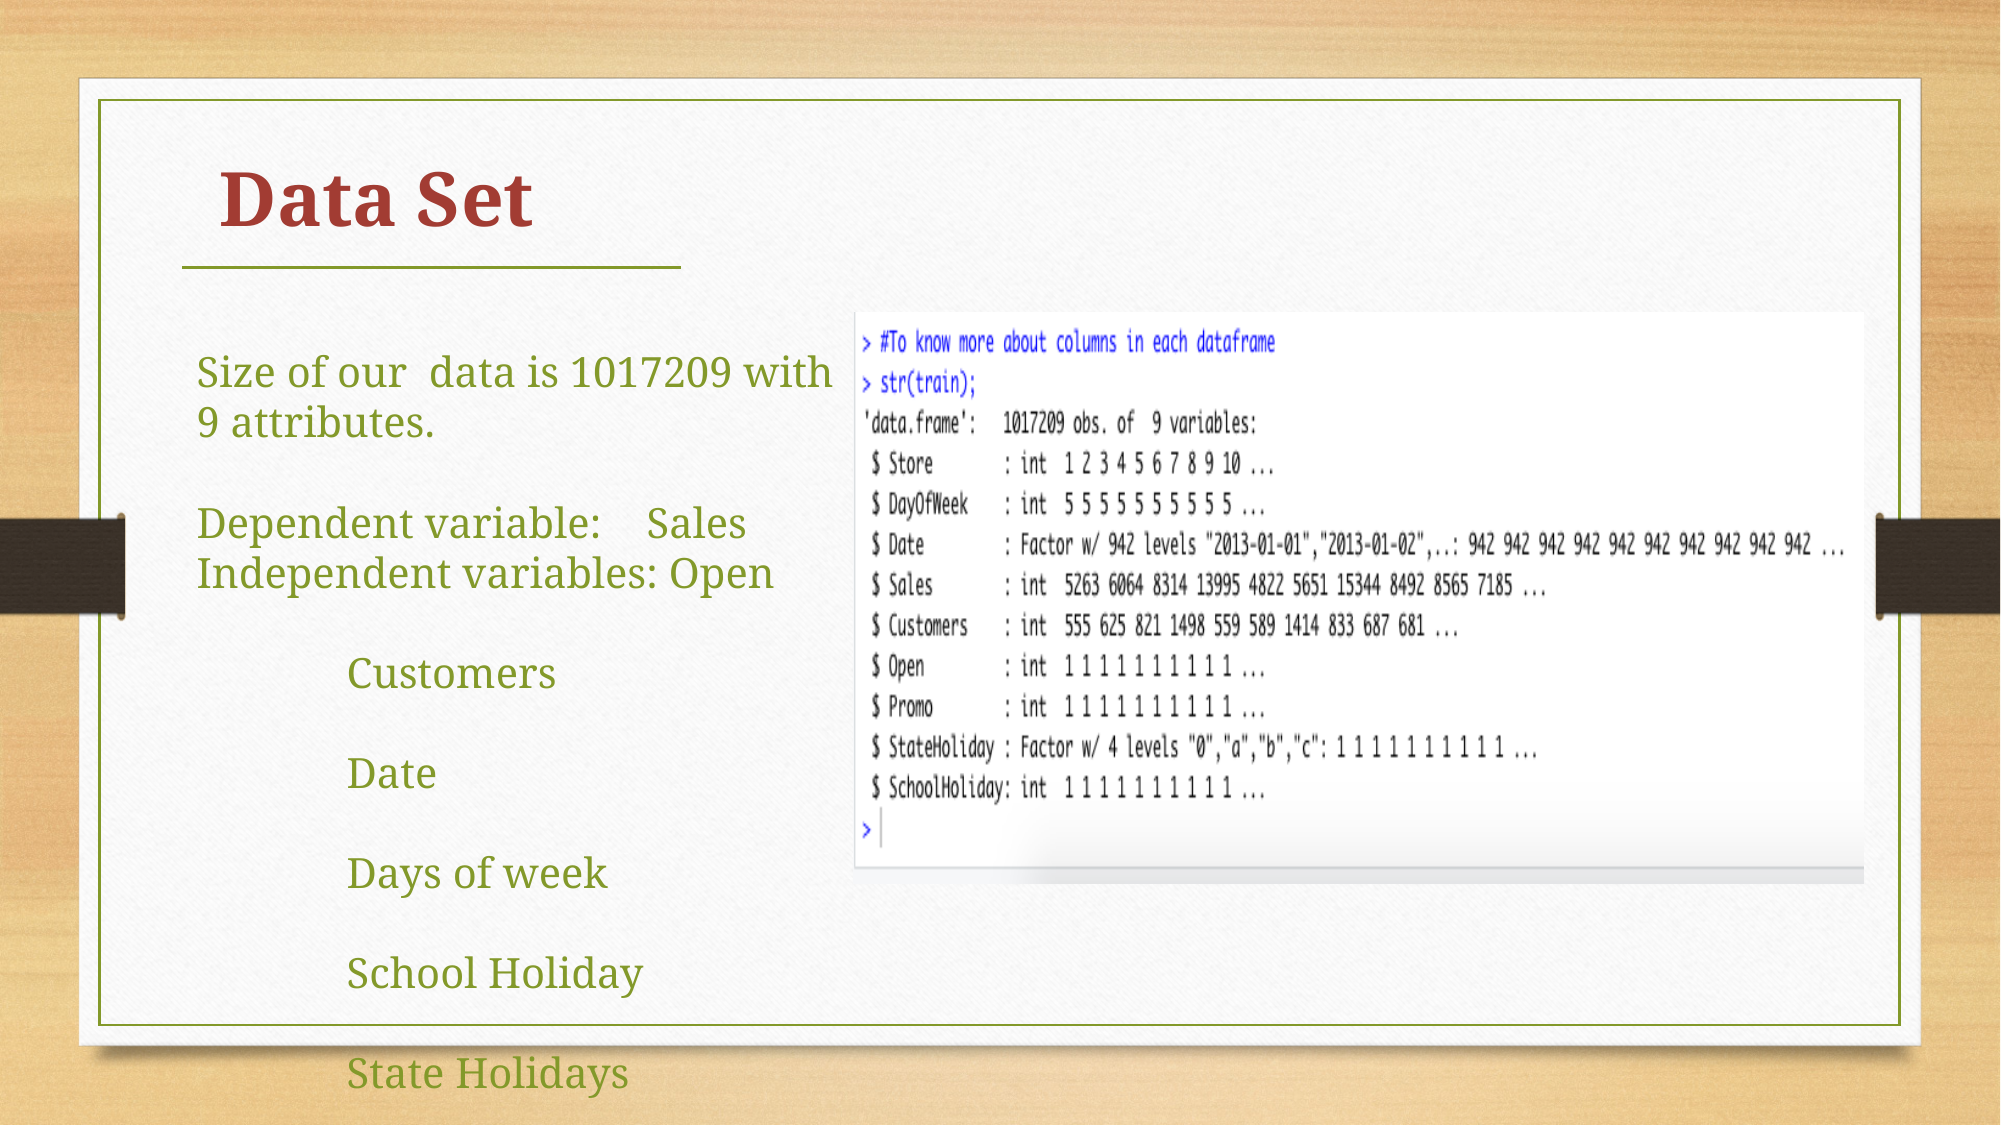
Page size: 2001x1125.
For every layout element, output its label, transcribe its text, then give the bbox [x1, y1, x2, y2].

text_box Data Set [204, 144, 682, 250]
text_box Size of our data is 1017209 with 9 attributes. Dependent variable: Sales Independent variables: Open Customers Date Days of week School Holiday State Holidays Promotion [181, 338, 880, 1125]
picture [0, 0, 2001, 1125]
